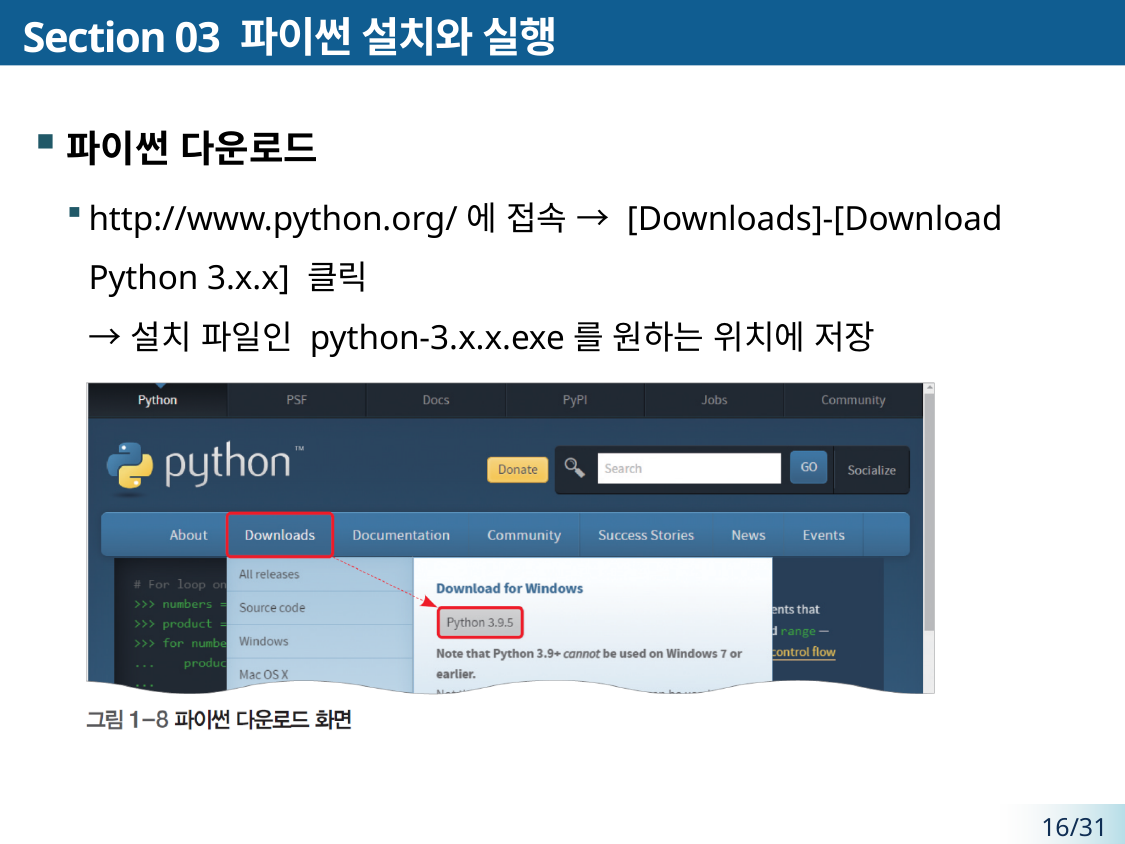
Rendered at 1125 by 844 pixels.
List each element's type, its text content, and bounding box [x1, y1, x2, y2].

title Section 03 파이썬 설치와 실행 [7, 6, 966, 65]
list 파이썬 다운로드 http://www.python.org/에 접속 → [Downloads]-[Download Python 3.x.x] 클릭 → 설치 파일인 python-3.x.x.exe를 원하는 위치에 저장 [7, 95, 1111, 793]
picture [80, 377, 940, 737]
